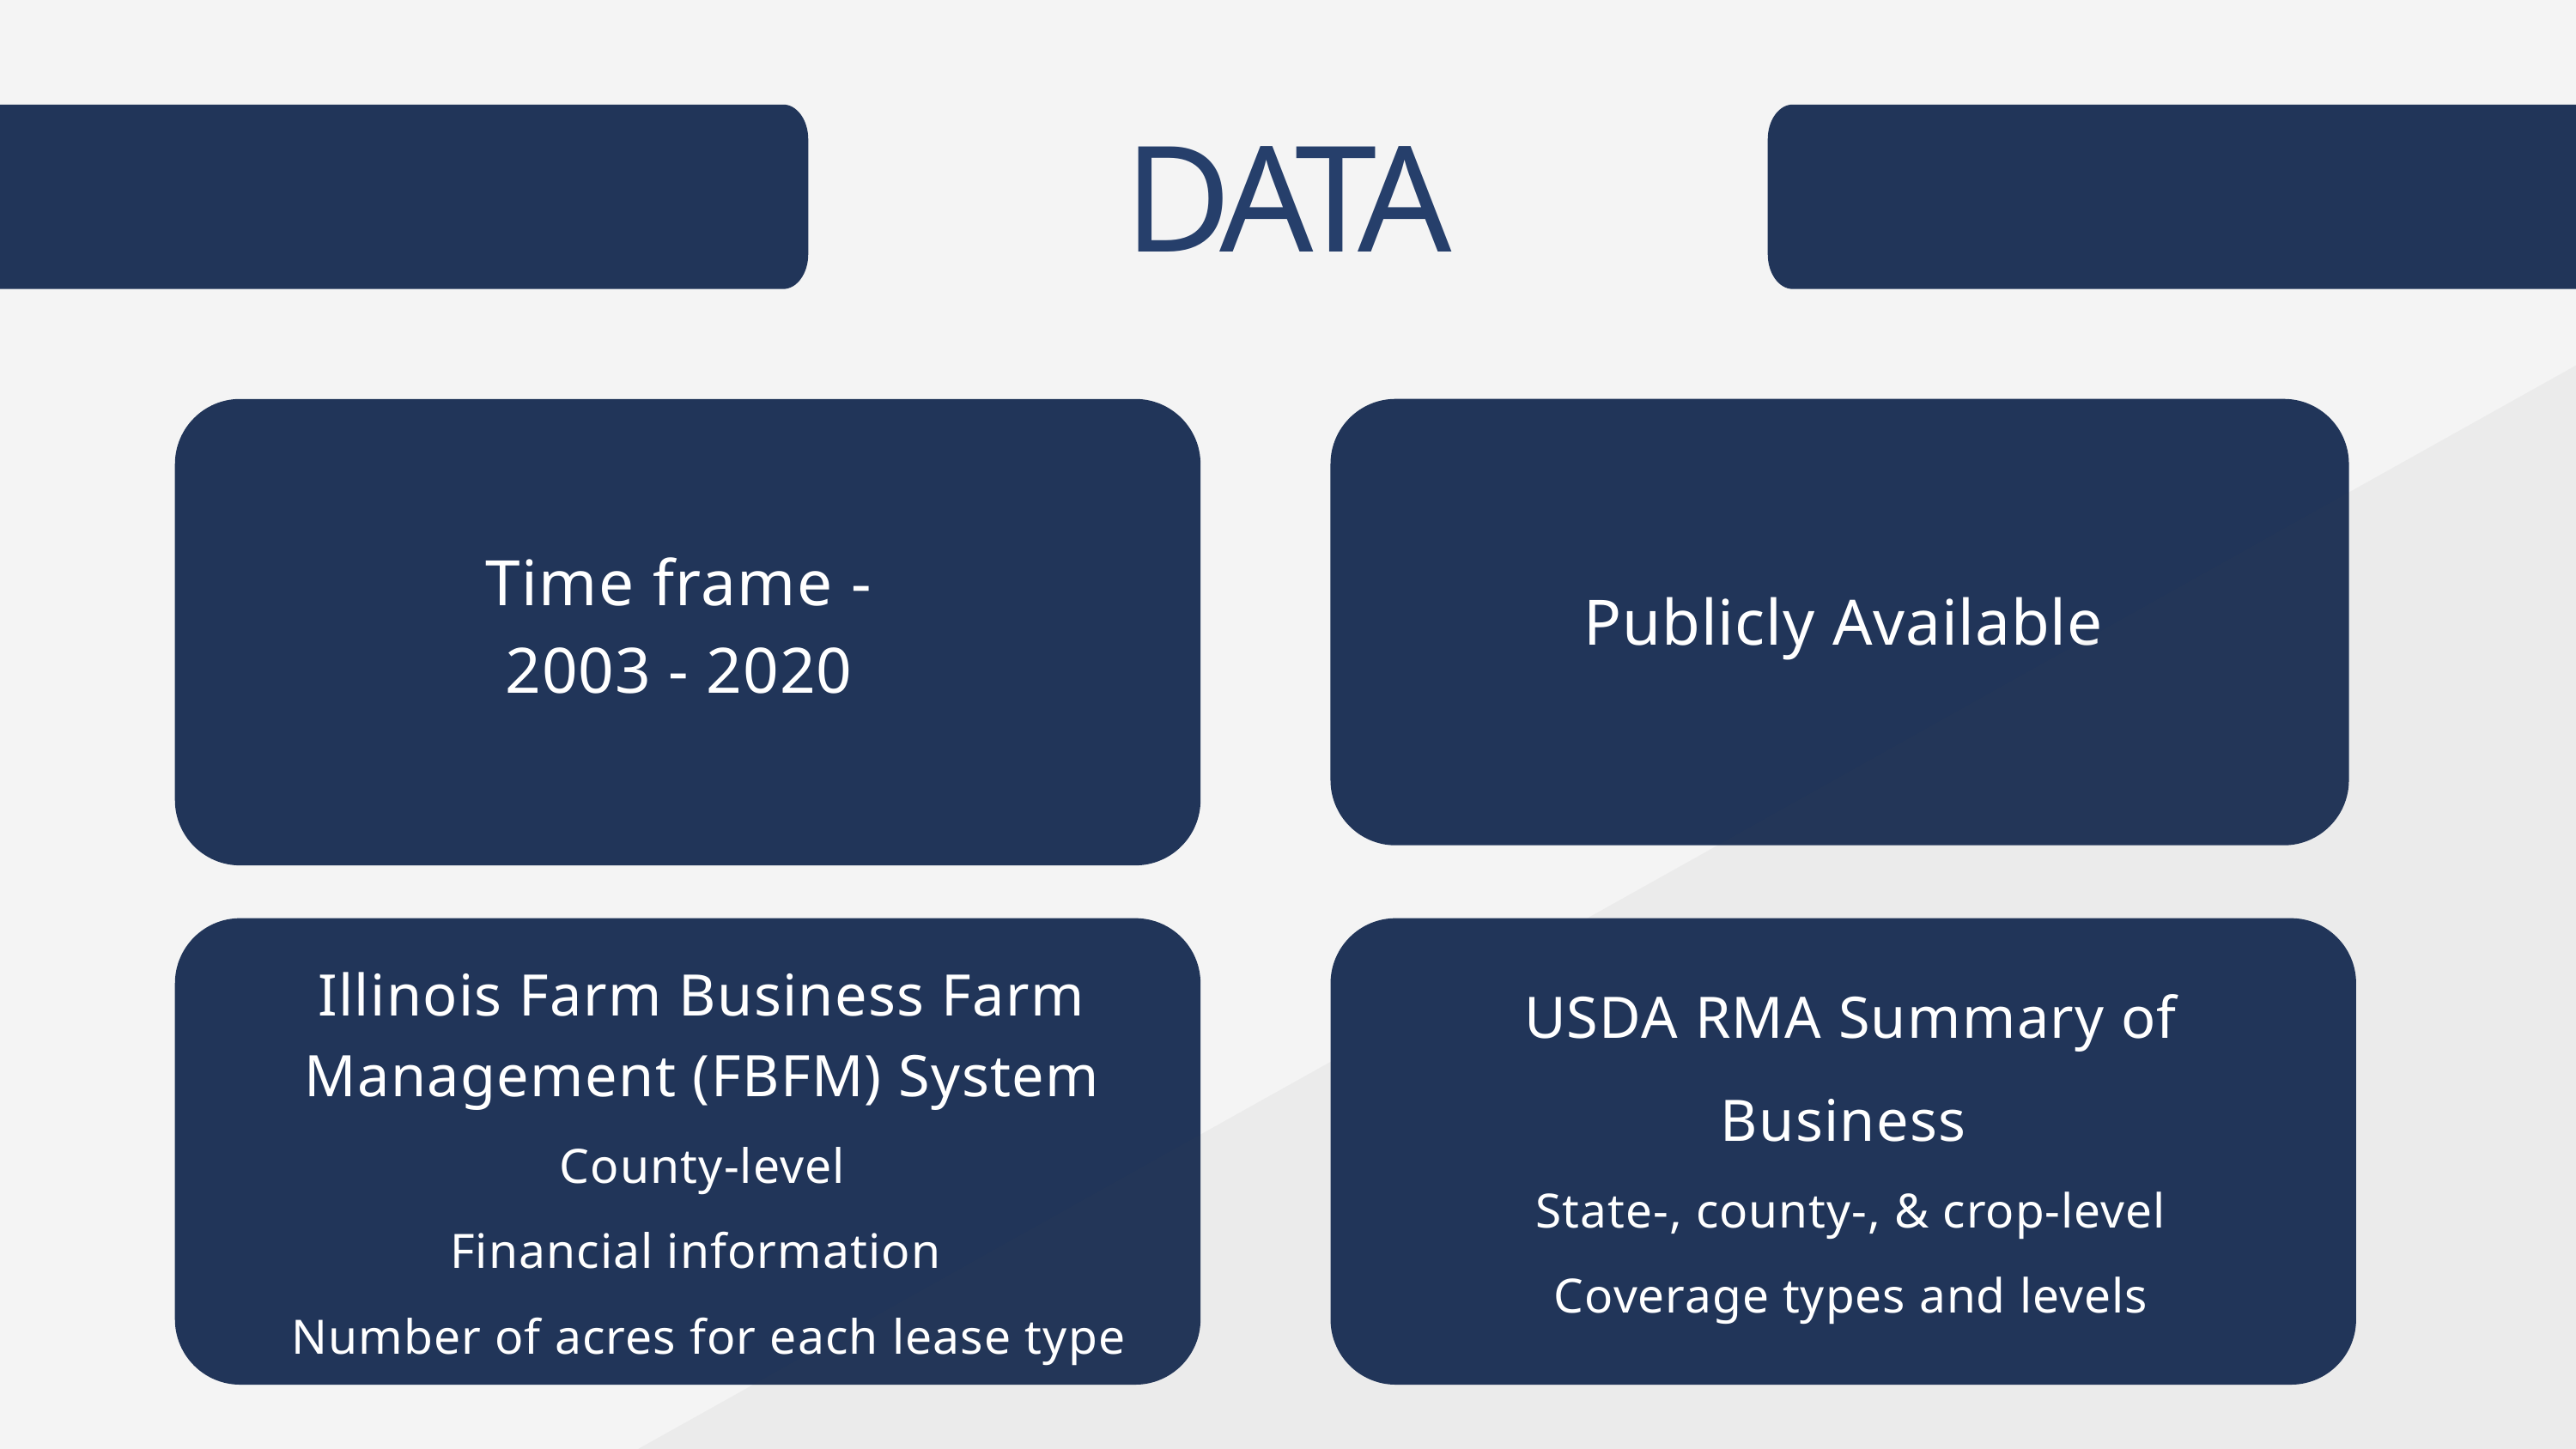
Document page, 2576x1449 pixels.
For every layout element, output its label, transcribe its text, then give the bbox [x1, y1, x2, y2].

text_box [1767, 104, 2576, 289]
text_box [1330, 398, 2349, 846]
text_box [1330, 918, 2357, 1385]
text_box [174, 398, 1201, 866]
text_box DATA [870, 136, 1706, 282]
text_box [174, 918, 1201, 1385]
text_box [0, 104, 809, 289]
text_box [638, 365, 2576, 1449]
